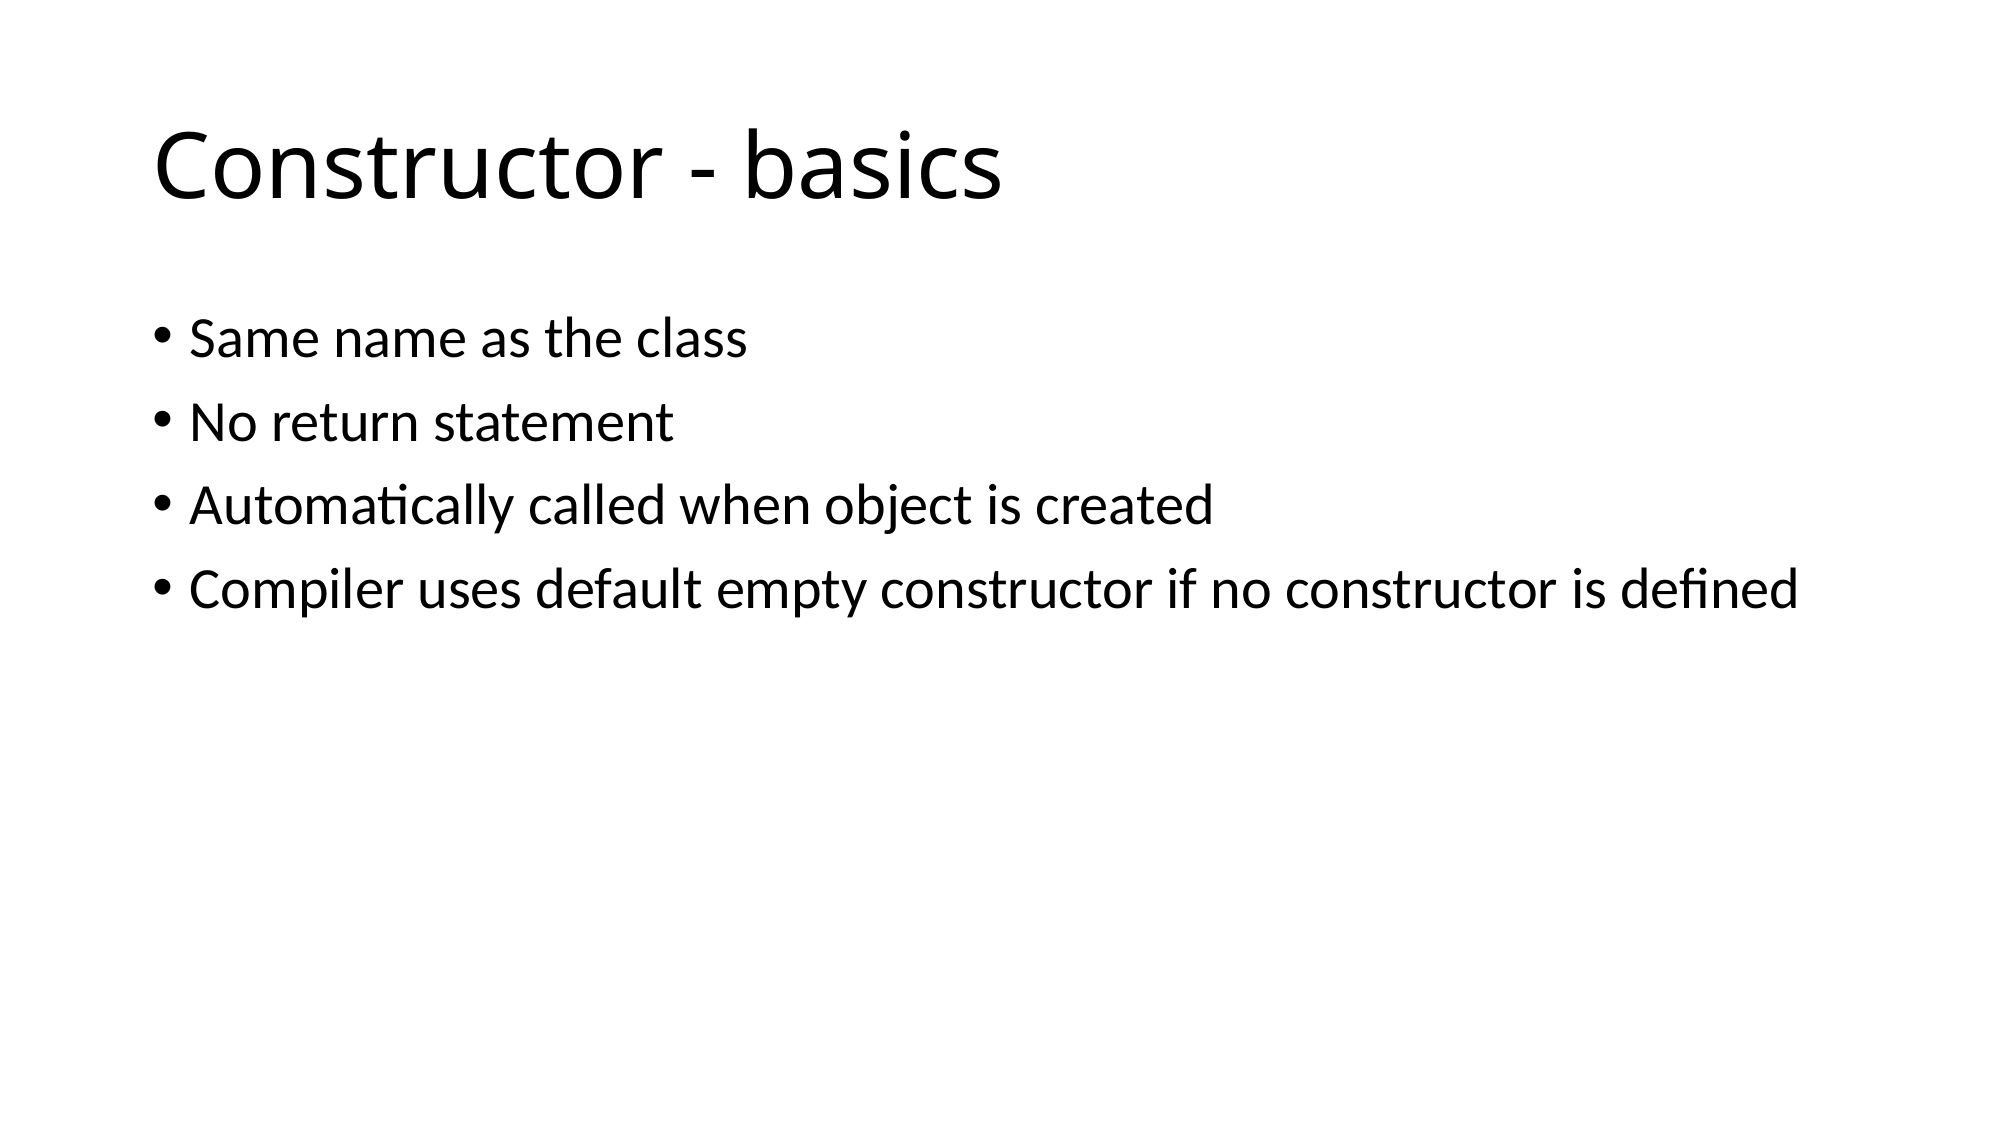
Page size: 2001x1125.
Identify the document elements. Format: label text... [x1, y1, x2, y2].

title Constructor - basics [137, 59, 1863, 278]
list Same name as the class No return statement Automatically called when object is created Compiler uses default empty constructor if no constructor is defined [137, 299, 1863, 1014]
